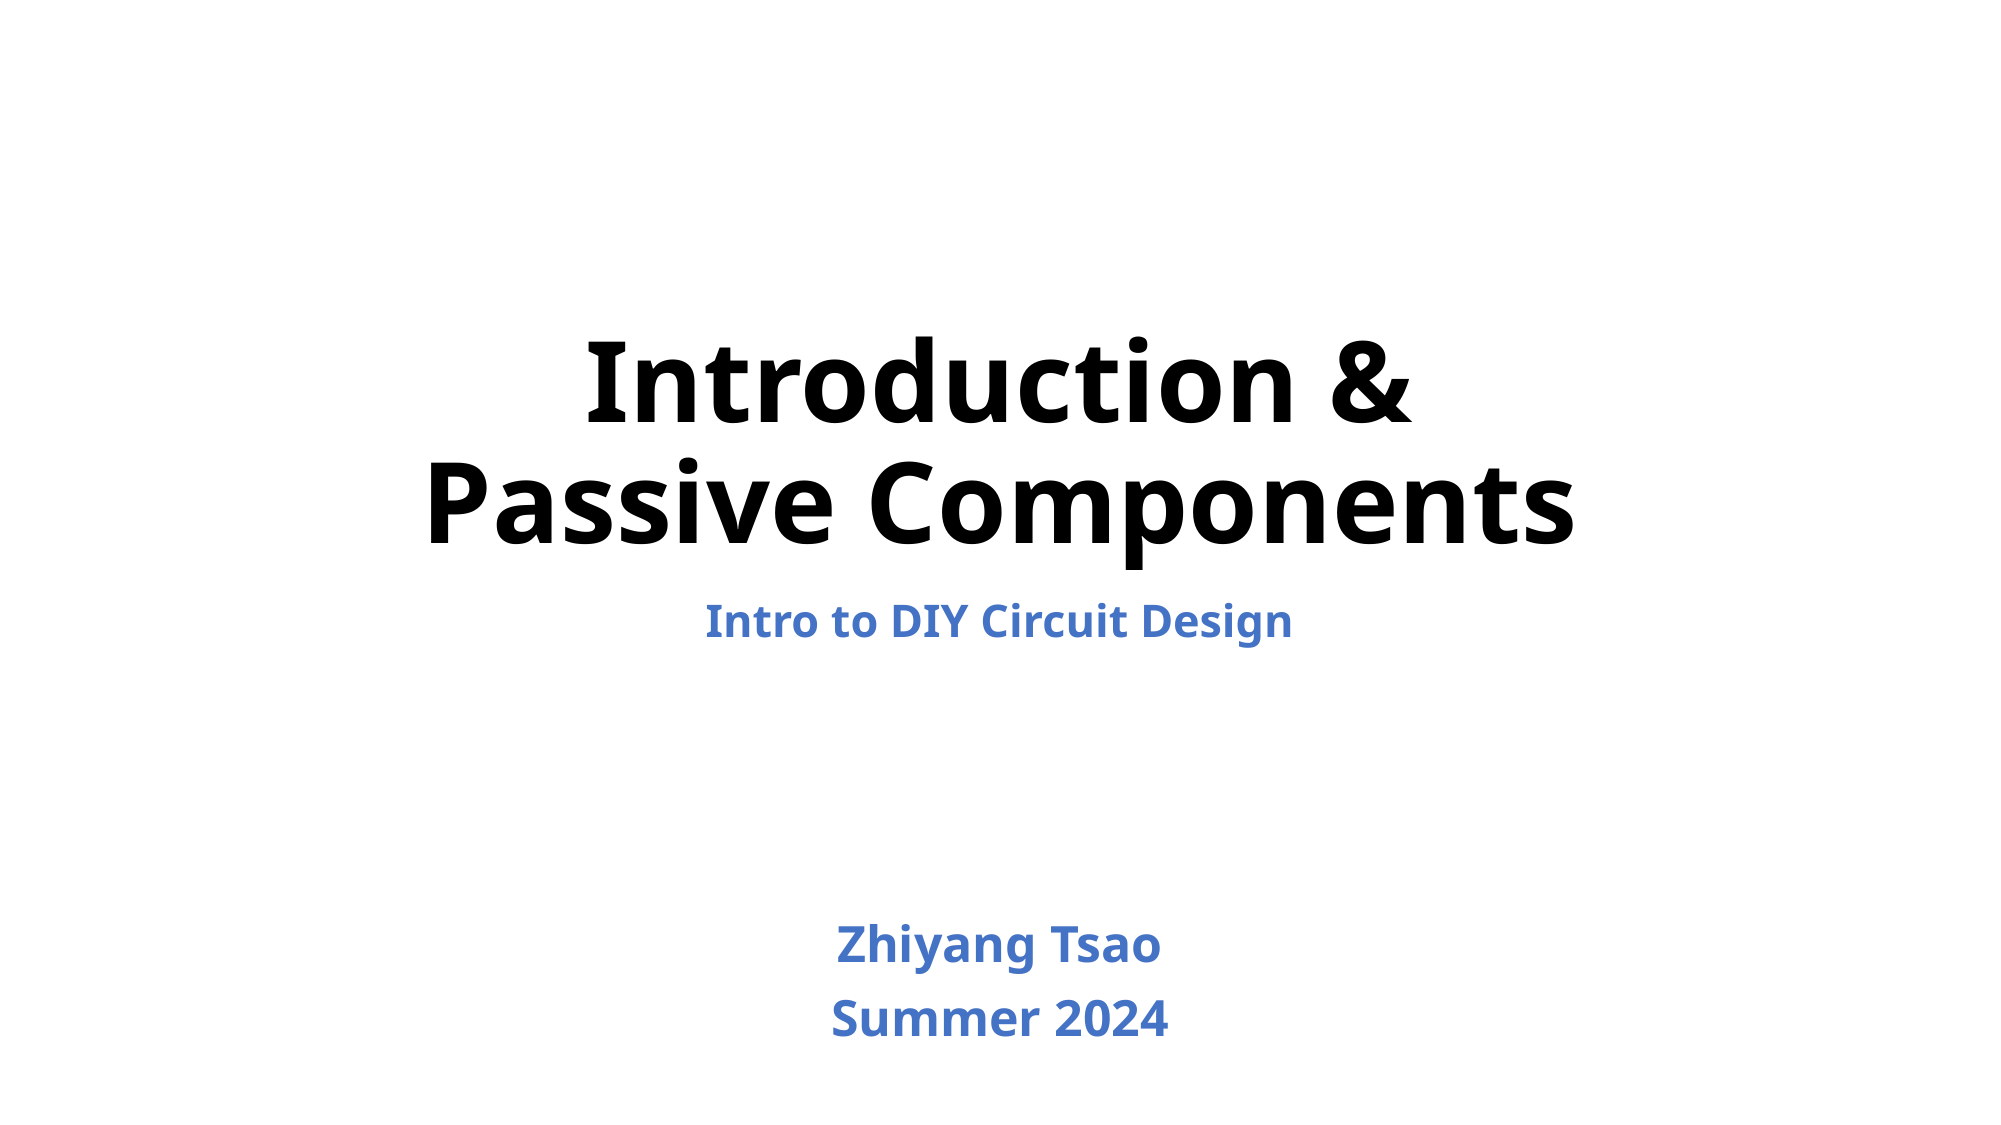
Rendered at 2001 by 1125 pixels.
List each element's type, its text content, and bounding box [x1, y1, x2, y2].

subtitle Intro to DIY Circuit Design [249, 590, 1750, 655]
text_box Zhiyang Tsao Summer 2024 [249, 911, 1750, 1056]
title Introduction & Passive Components [249, 184, 1750, 576]
